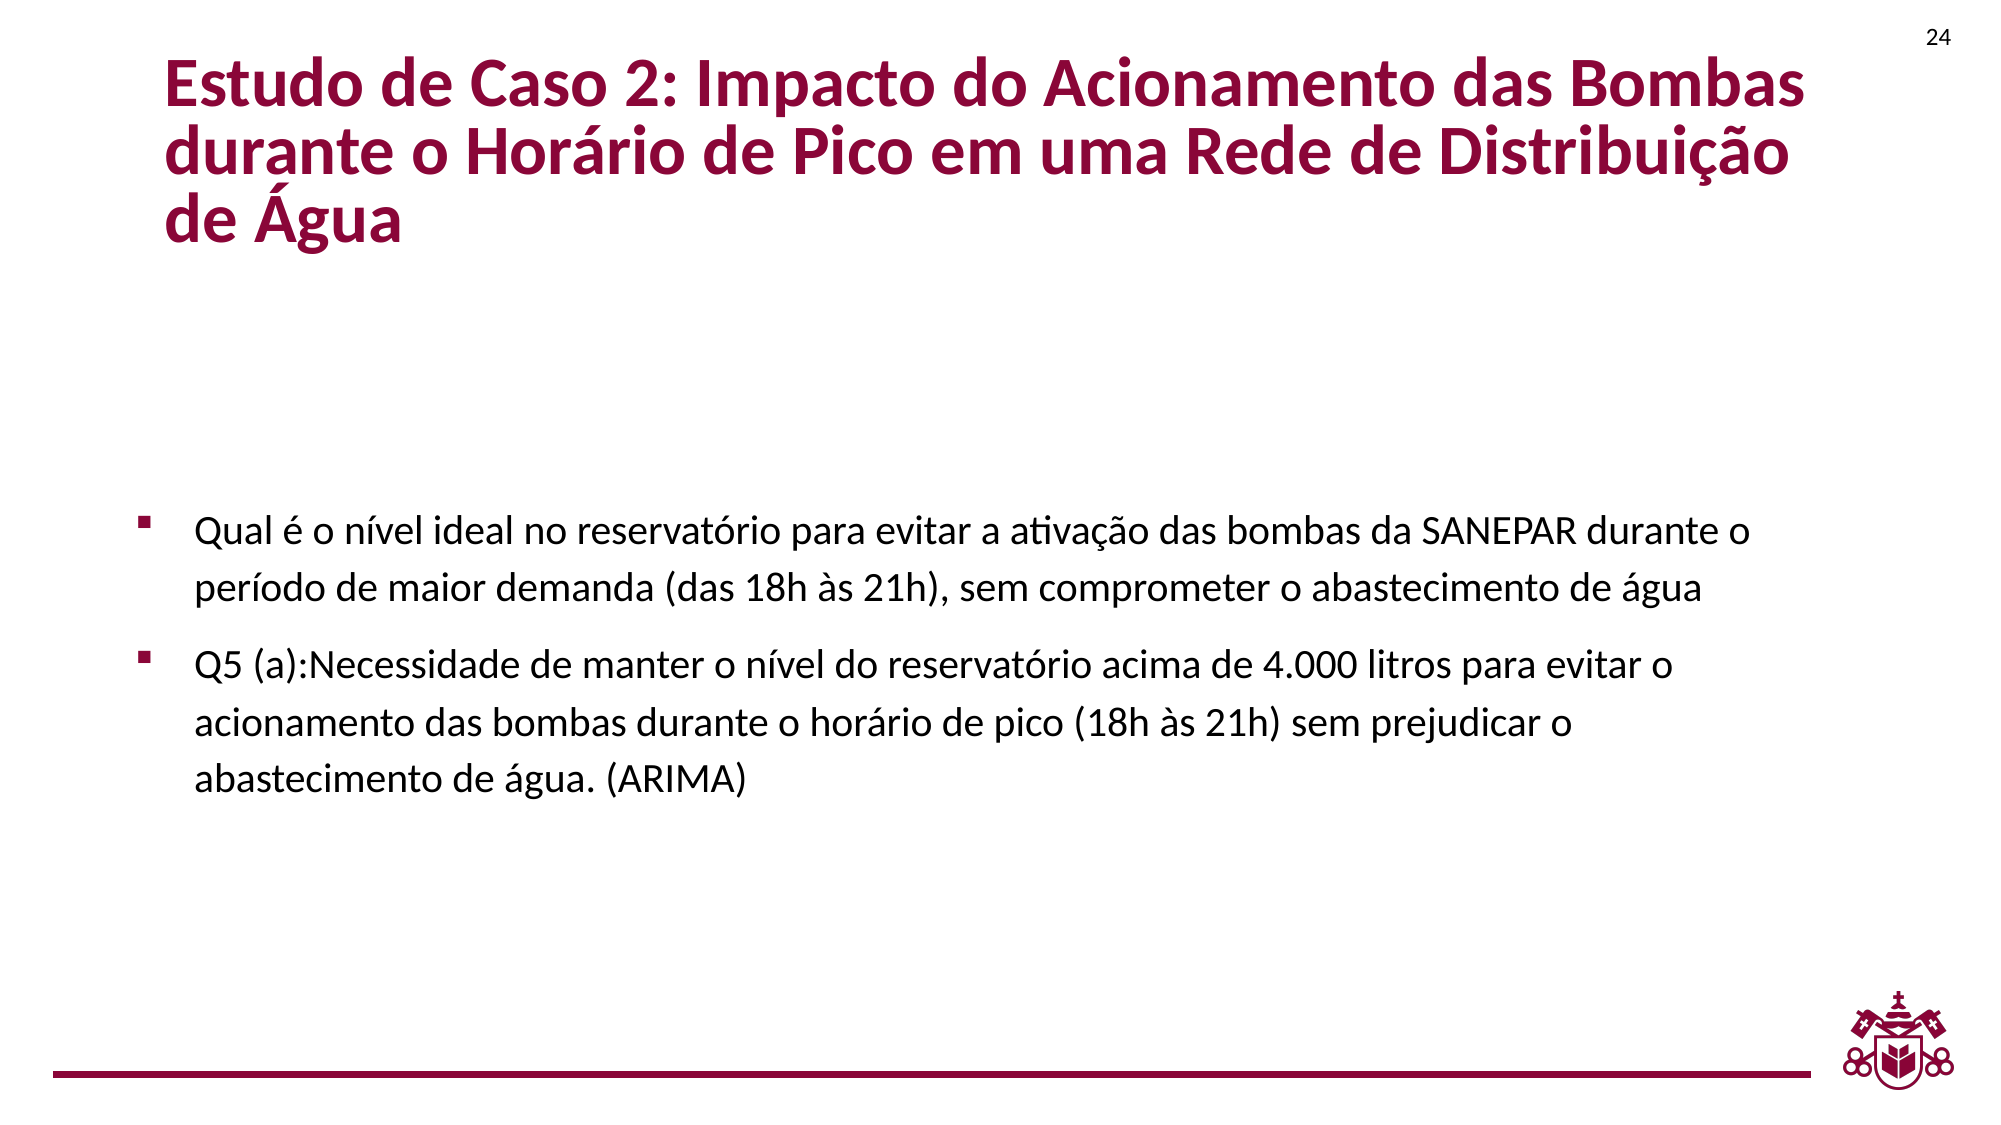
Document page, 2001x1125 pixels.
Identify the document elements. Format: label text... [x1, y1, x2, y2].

slide_number 24 [1516, 5, 1967, 66]
list Qual é o nível ideal no reservatório para evitar a ativação das bombas da SANEPAR durante o período de maior demanda (das 18h às 21h), sem comprometer o abastecimento de água Q5 (a):Necessidade de manter o nível do reservatório acima de 4.000 litros para evitar o acionamento das bombas durante o horário de pico (18h às 21h) sem prejudicar o abastecimento de água. (ARIMA) [119, 263, 1821, 1034]
list Estudo de Caso 2: Impacto do Acionamento das Bombas durante o Horário de Pico em uma Rede de Distribuição de Água [149, 117, 1851, 264]
picture [1843, 991, 1954, 1090]
